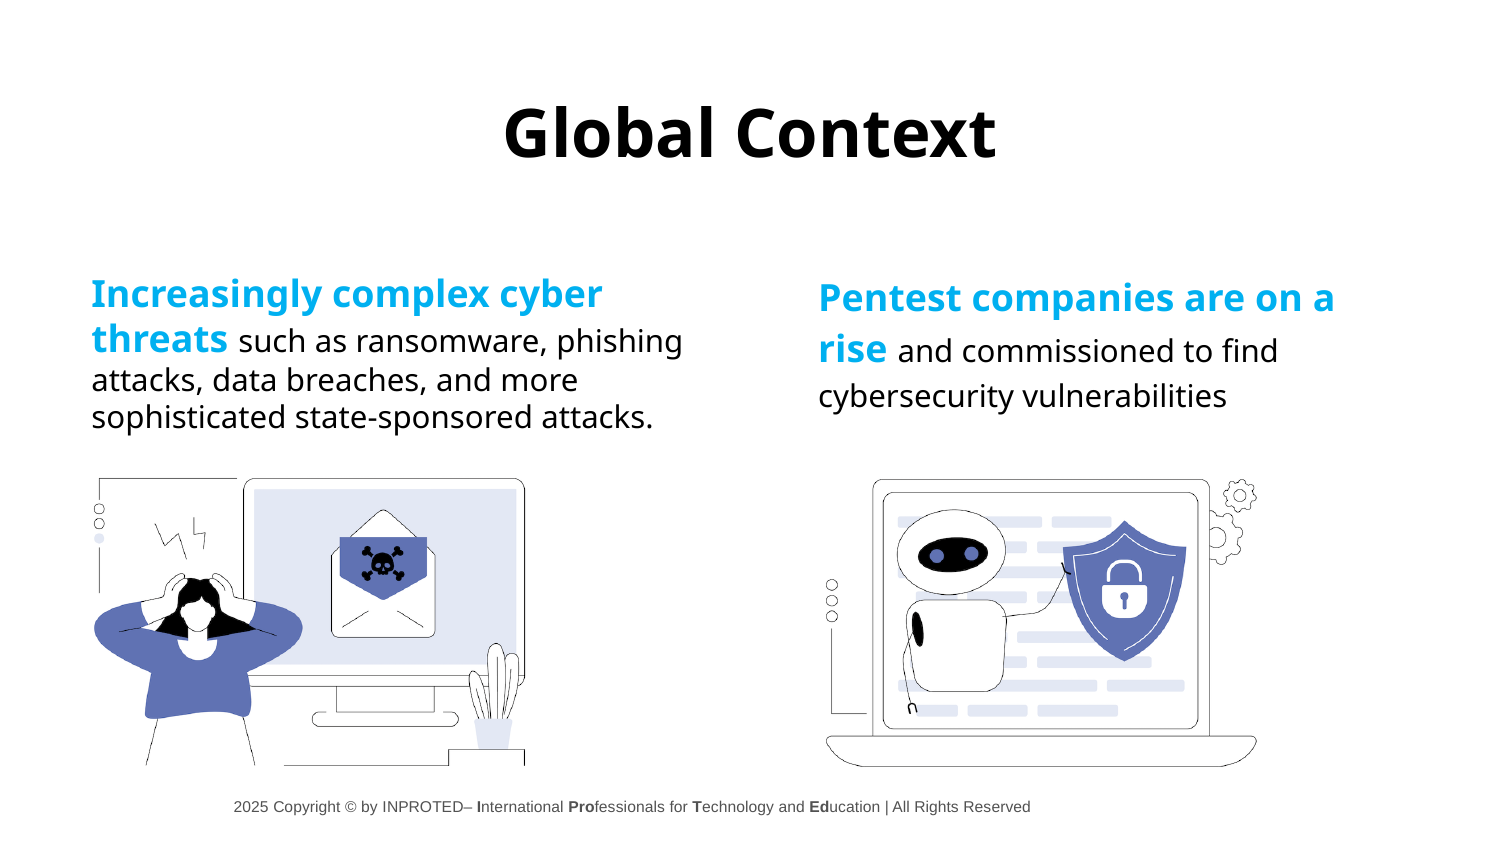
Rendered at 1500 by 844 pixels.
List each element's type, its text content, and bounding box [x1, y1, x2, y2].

list Pentest companies are on a rise and commissioned to find cybersecurity vulnerabilities [803, 262, 1393, 418]
picture [802, 449, 1296, 790]
text_box 2025 Copyright © by INPROTED– International Professionals for Technology and Education | All Rights Reserved [45, 787, 1220, 826]
title Global Context [51, 84, 1449, 178]
picture [76, 449, 562, 804]
text_box Increasingly complex cyber threats such as ransomware, phishing attacks, data breaches, and more sophisticated state-sponsored attacks. [76, 262, 735, 443]
